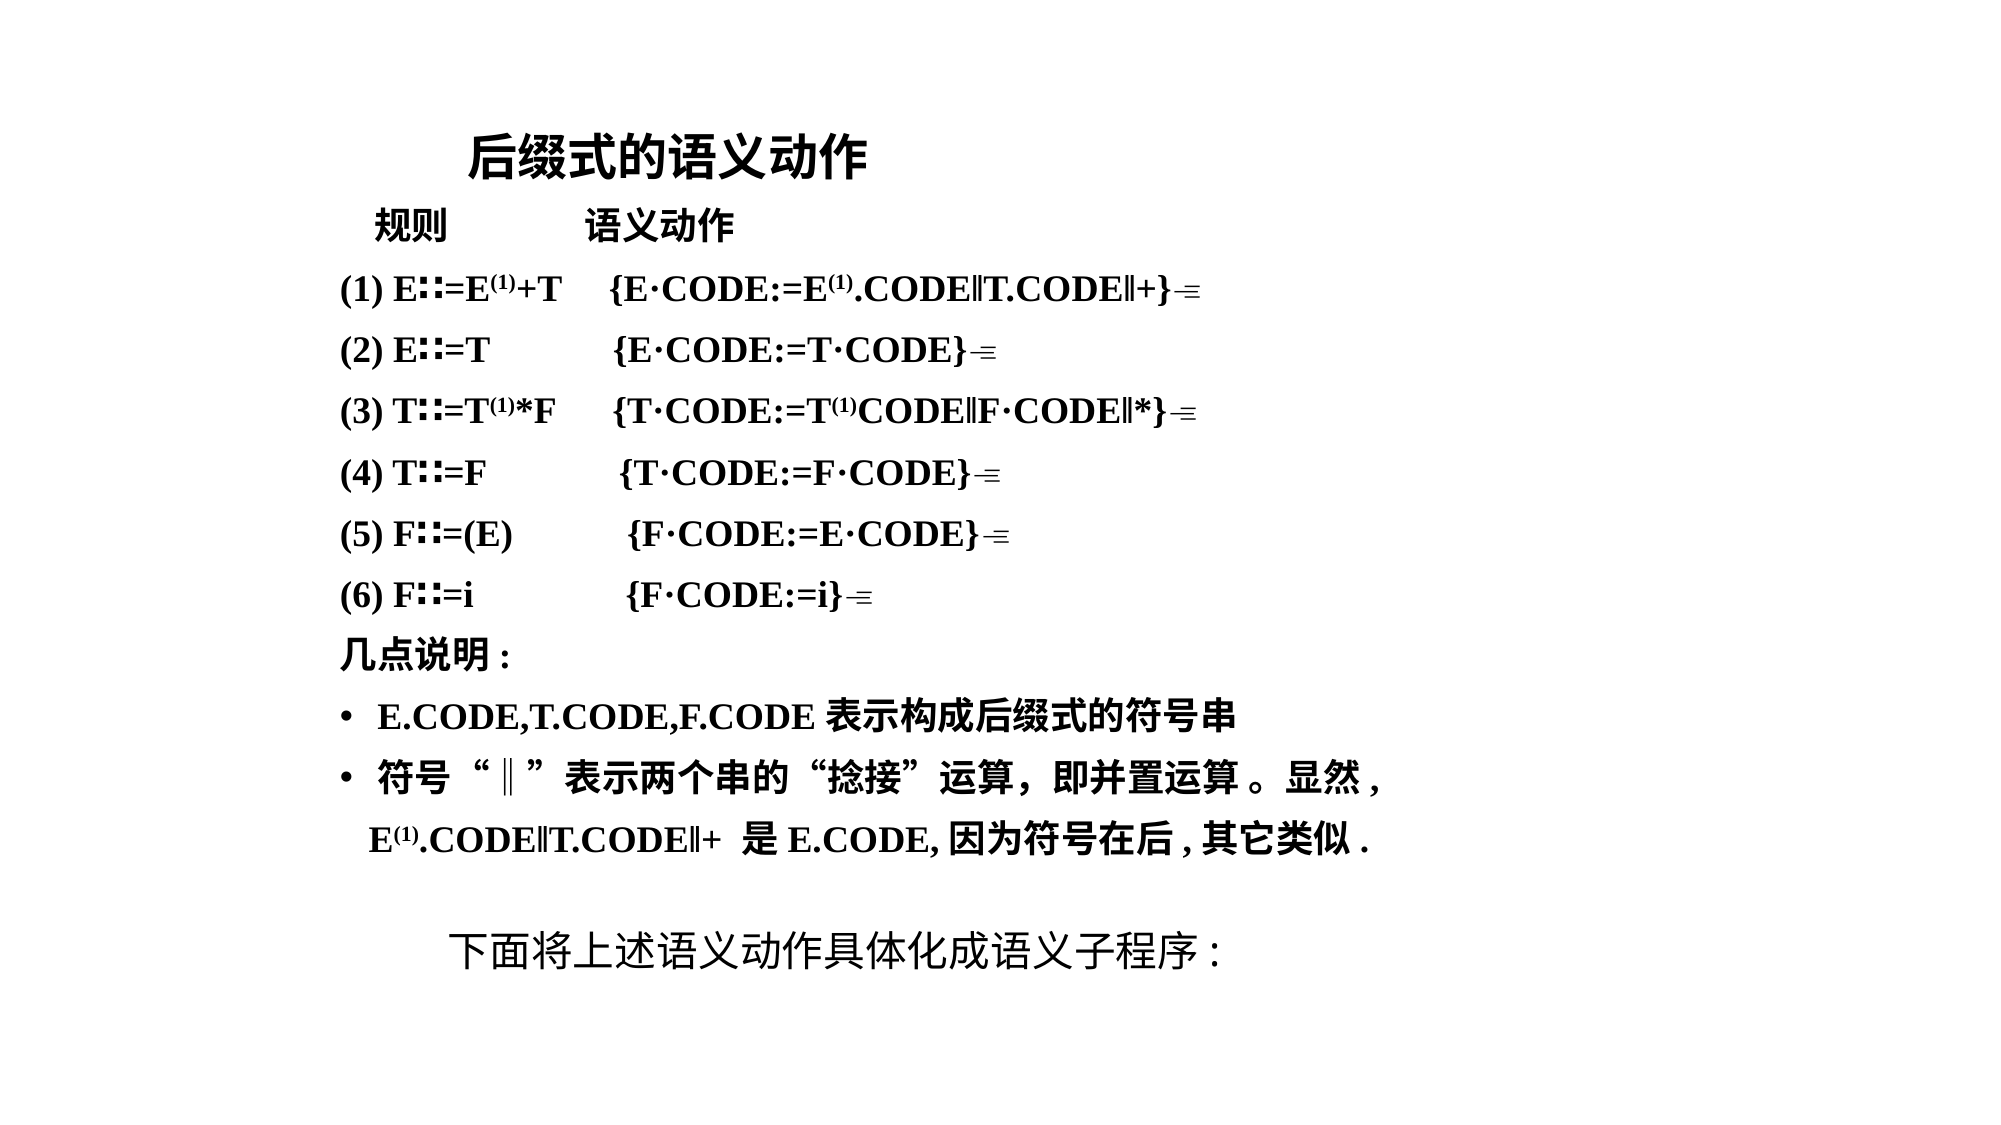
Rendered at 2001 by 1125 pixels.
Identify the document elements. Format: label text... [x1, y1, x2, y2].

list 后缀式的语义动作 规则 语义动作 (1) E∷=E(1)+T {E·CODE:=E(1).CODE‖T.CODE‖+} (2) E∷=T {E·CODE:=T·CODE} (3) T∷=T(1)*F {T·CODE:=T(1)CODE‖F·CODE‖*} (4) T∷=F {T·CODE:=F·CODE} (5) F∷=(E) {F·CODE:=E·CODE} (6) F∷=i {F·CODE:=i} 几点说明: E.CODE,T.CODE,F.CODE表示构成后缀式的符号串 符号“‖”表示两个串的“捻接”运算，即并置运算 。显然, E(1).CODE‖T.CODE‖+ 是E.CODE,因为符号在后,其它类似. [324, 125, 1675, 882]
text_box 下面将上述语义动作具体化成语义子程序: [432, 916, 1249, 982]
